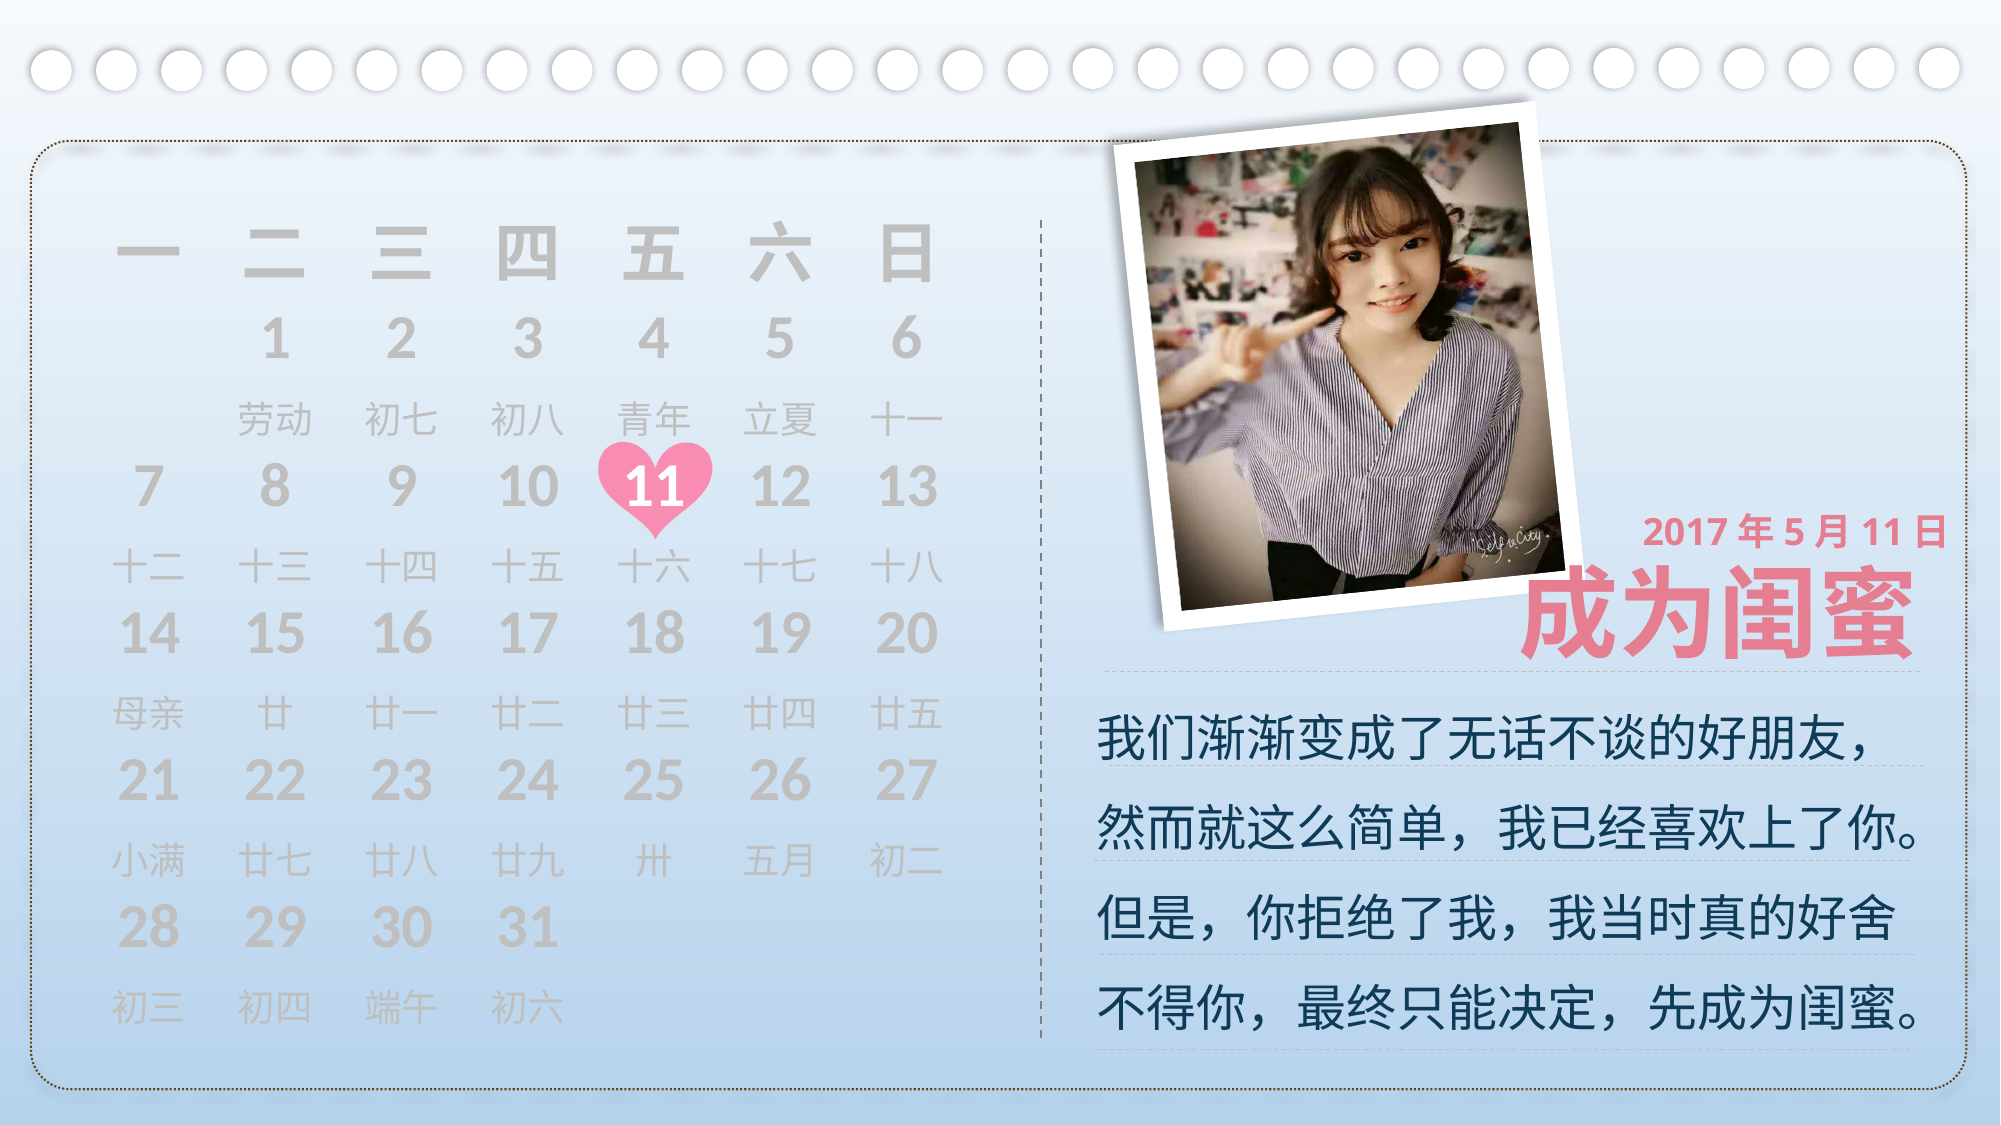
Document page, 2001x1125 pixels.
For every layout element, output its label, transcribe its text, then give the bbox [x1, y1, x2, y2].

text_box [811, 48, 854, 92]
text_box [1331, 47, 1375, 91]
text_box [1657, 46, 1701, 90]
text_box [1462, 47, 1505, 91]
text_box [680, 49, 724, 92]
text_box [225, 49, 269, 92]
text_box 2017年5月11日 [1627, 478, 1966, 561]
text_box [290, 49, 334, 92]
text_box [1527, 47, 1571, 91]
text_box 我们渐渐变成了无话不谈的好朋友， 然而就这么简单，我已经喜欢上了你。 但是，你拒绝了我，我当时真的好舍不得你，最终只能决定，先成为闺蜜。 [1082, 668, 1936, 1044]
text_box [355, 49, 399, 92]
text_box [1592, 46, 1636, 90]
text_box [745, 48, 789, 92]
text_box [1104, 139, 1164, 629]
text_box [1852, 46, 1896, 90]
text_box [1917, 46, 1961, 90]
picture [1135, 122, 1562, 610]
text_box [876, 48, 920, 92]
text_box [1108, 139, 1163, 625]
text_box [29, 139, 1968, 1091]
text_box [1136, 47, 1180, 91]
text_box [1787, 46, 1831, 90]
text_box [1201, 47, 1245, 91]
text_box [485, 49, 529, 92]
text_box [615, 48, 659, 92]
text_box [1266, 47, 1310, 91]
text_box [941, 49, 985, 92]
text_box [29, 49, 73, 92]
text_box [420, 49, 464, 93]
text_box [160, 49, 204, 93]
text_box [94, 49, 138, 92]
text_box [1006, 48, 1050, 92]
text_box [1396, 47, 1440, 91]
text_box [550, 48, 594, 92]
text_box 成为闺蜜 [1503, 543, 1943, 678]
text_box [1071, 47, 1115, 91]
text_box [1722, 47, 1766, 91]
